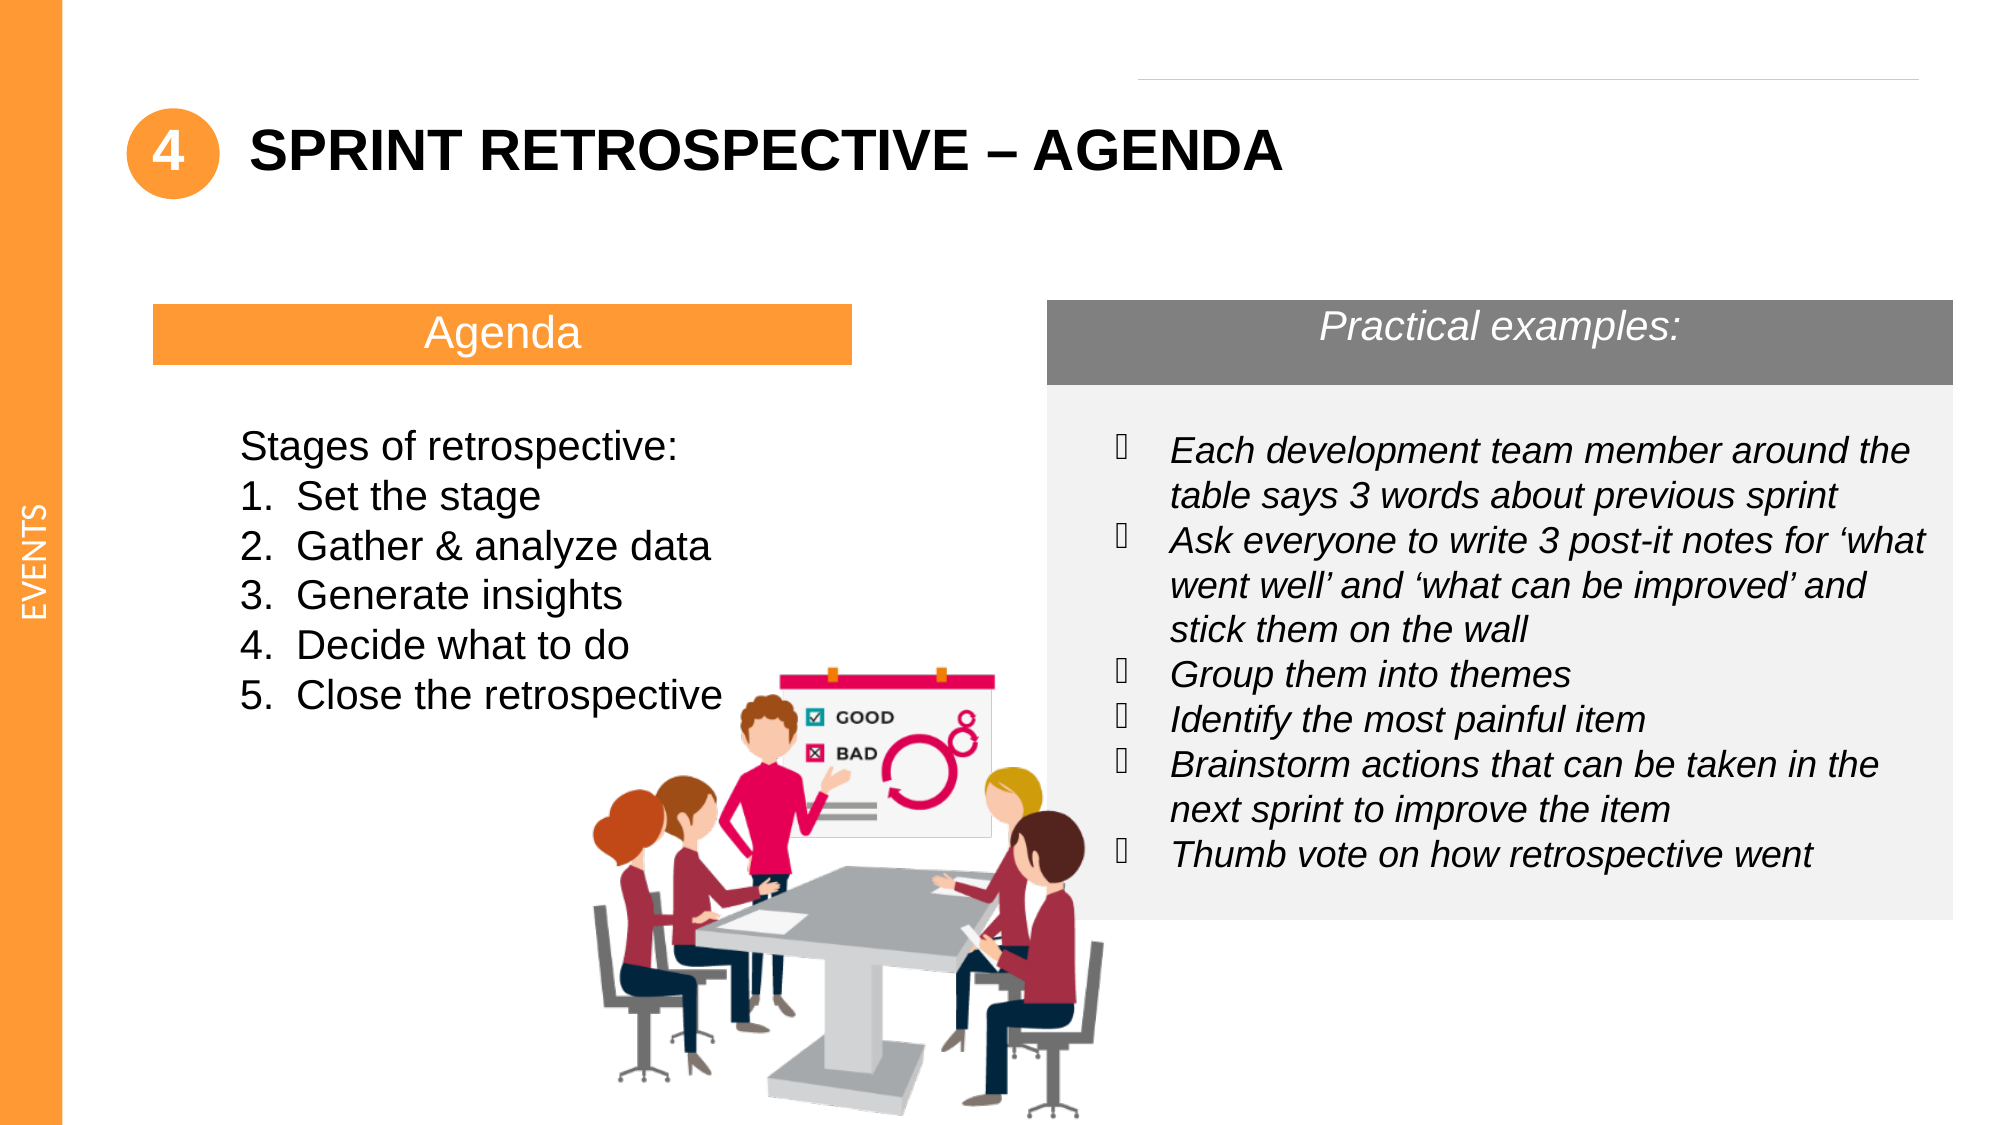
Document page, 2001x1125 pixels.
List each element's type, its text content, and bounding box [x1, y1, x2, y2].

table_cell Stages of retrospective: Set the stage Gather & analyze data Generate insights Decide what to do Close the retrospective [153, 365, 852, 875]
picture [555, 638, 1143, 1125]
table_cell Each development team member around the table says 3 words about previous sprint Ask everyone to write 3 post-it notes for ‘what went well’ and ‘what can be improved’ and stick them on the wall Group them into themes Identify the most painful item Brainstorm actions that can be taken in the next sprint to improve the item Thumb vote on how retrospective went [1047, 385, 1953, 920]
table_header Agenda [153, 304, 852, 365]
table_header Practical examples: [1047, 300, 1953, 385]
title 4 SPRINT RETROSPECTIVE – AGENDA [137, 91, 1863, 211]
text_box [125, 123, 137, 184]
